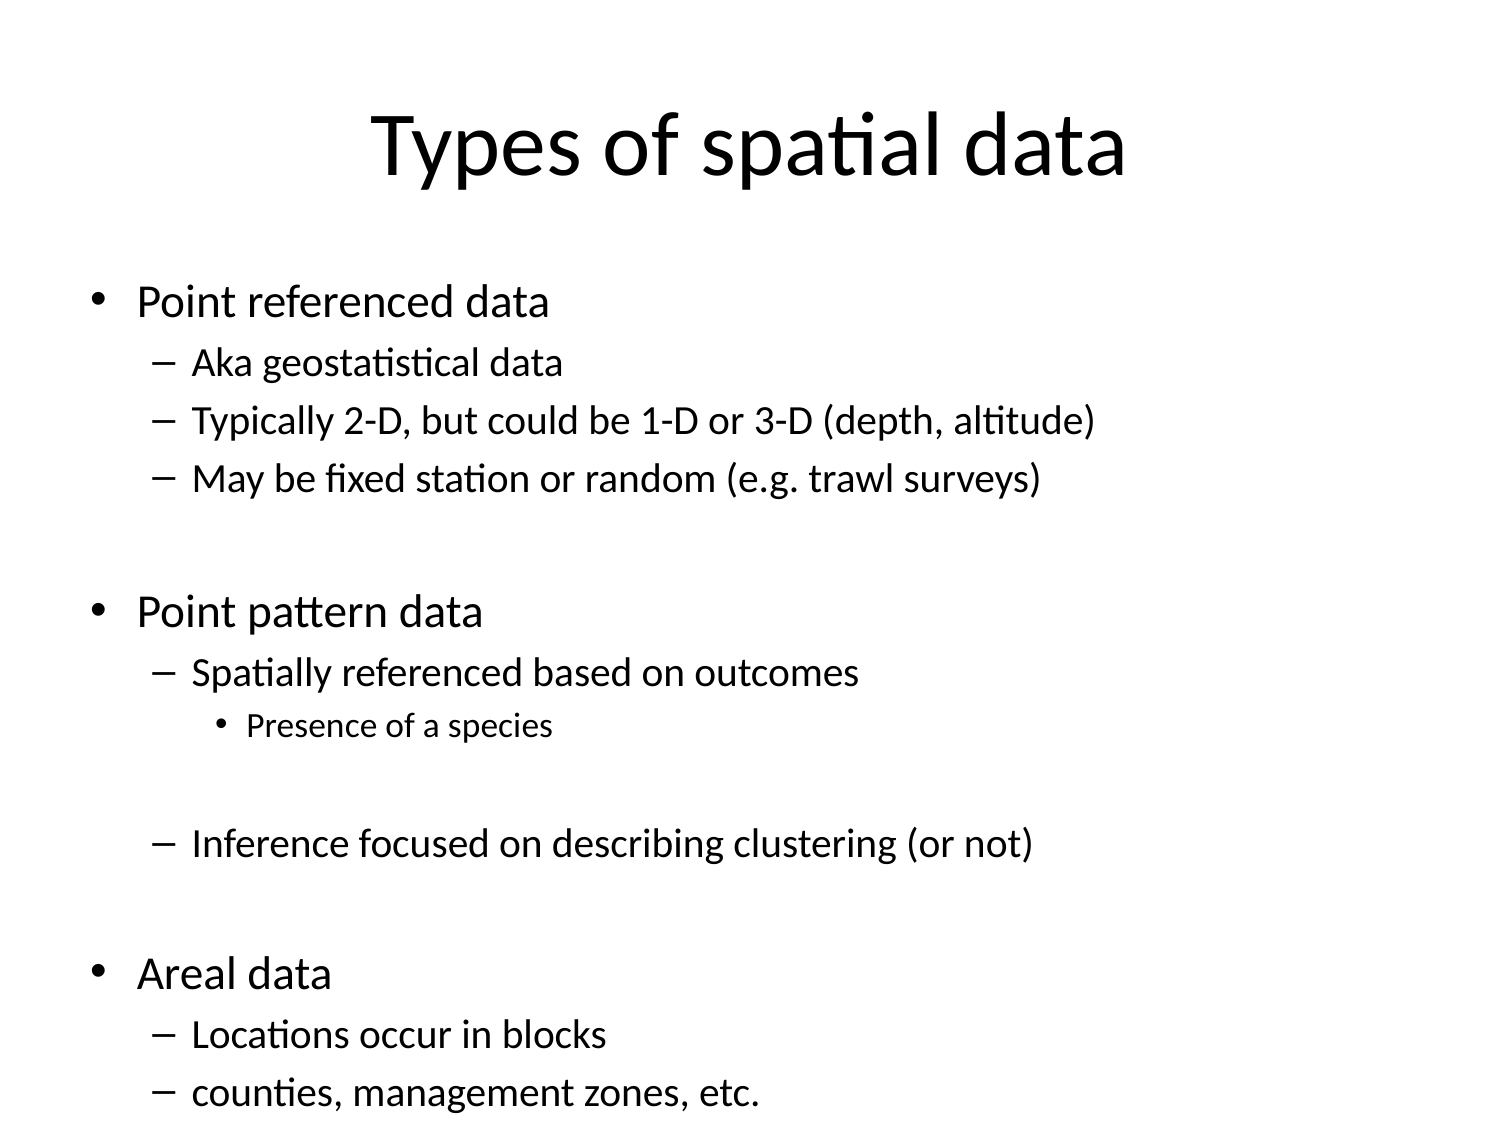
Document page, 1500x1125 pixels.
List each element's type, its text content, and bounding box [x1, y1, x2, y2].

title Types of spatial data [75, 45, 1425, 233]
list Point referenced data Aka geostatistical data Typically 2-D, but could be 1-D or 3-D (depth, altitude) May be fixed station or random (e.g. trawl surveys) Point pattern data Spatially referenced based on outcomes Presence of a species Inference focused on describing clustering (or not) Areal data Locations occur in blocks counties, management zones, etc. [75, 262, 1425, 1125]
